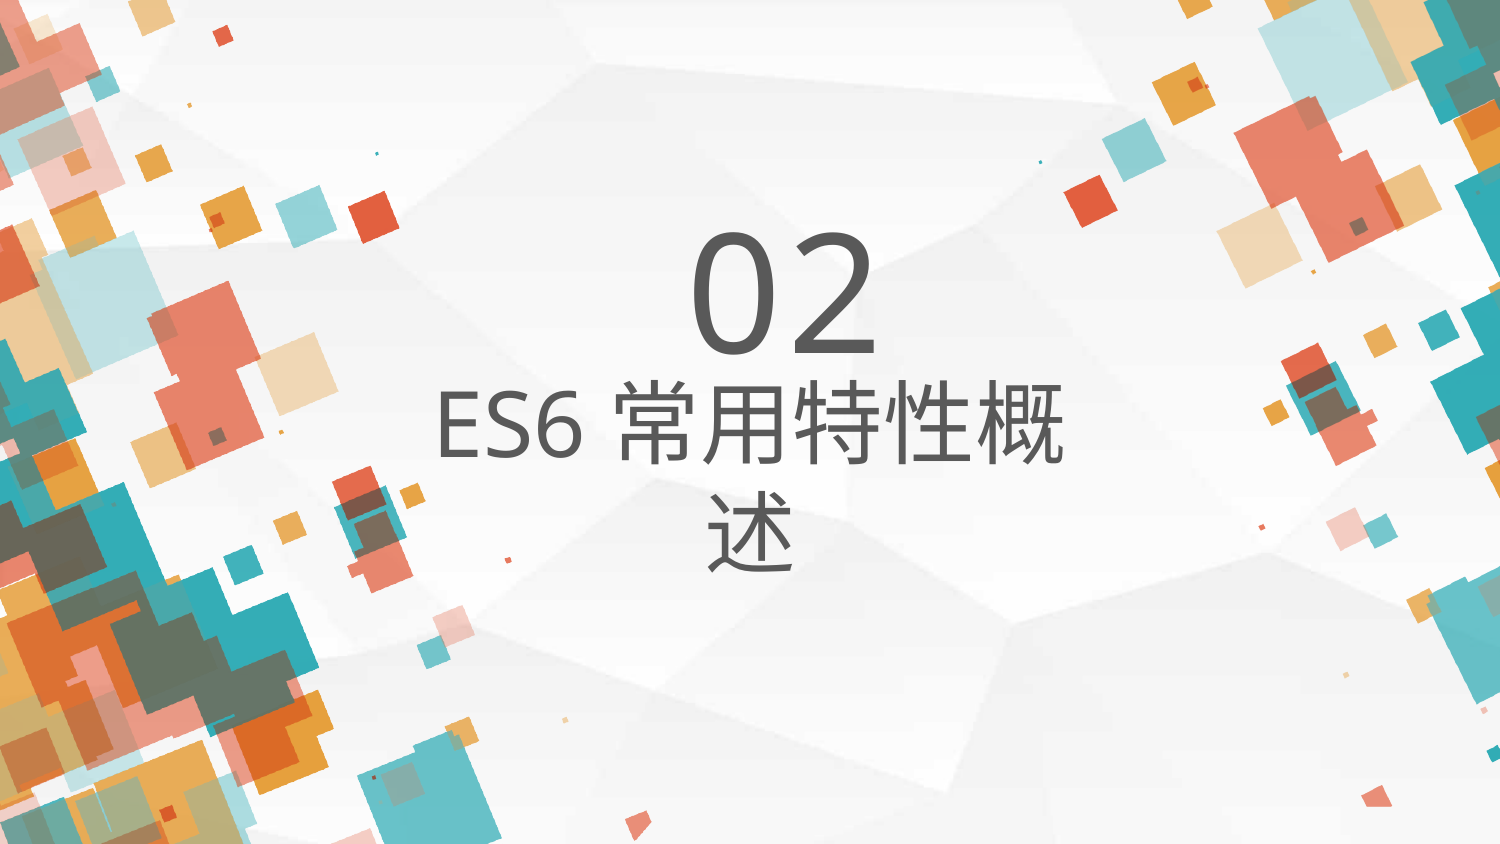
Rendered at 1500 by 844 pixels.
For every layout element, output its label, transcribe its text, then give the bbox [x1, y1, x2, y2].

picture [0, 0, 1500, 844]
text_box 02 [753, 179, 859, 365]
text_box ES6常用特性概述 [753, 365, 859, 586]
